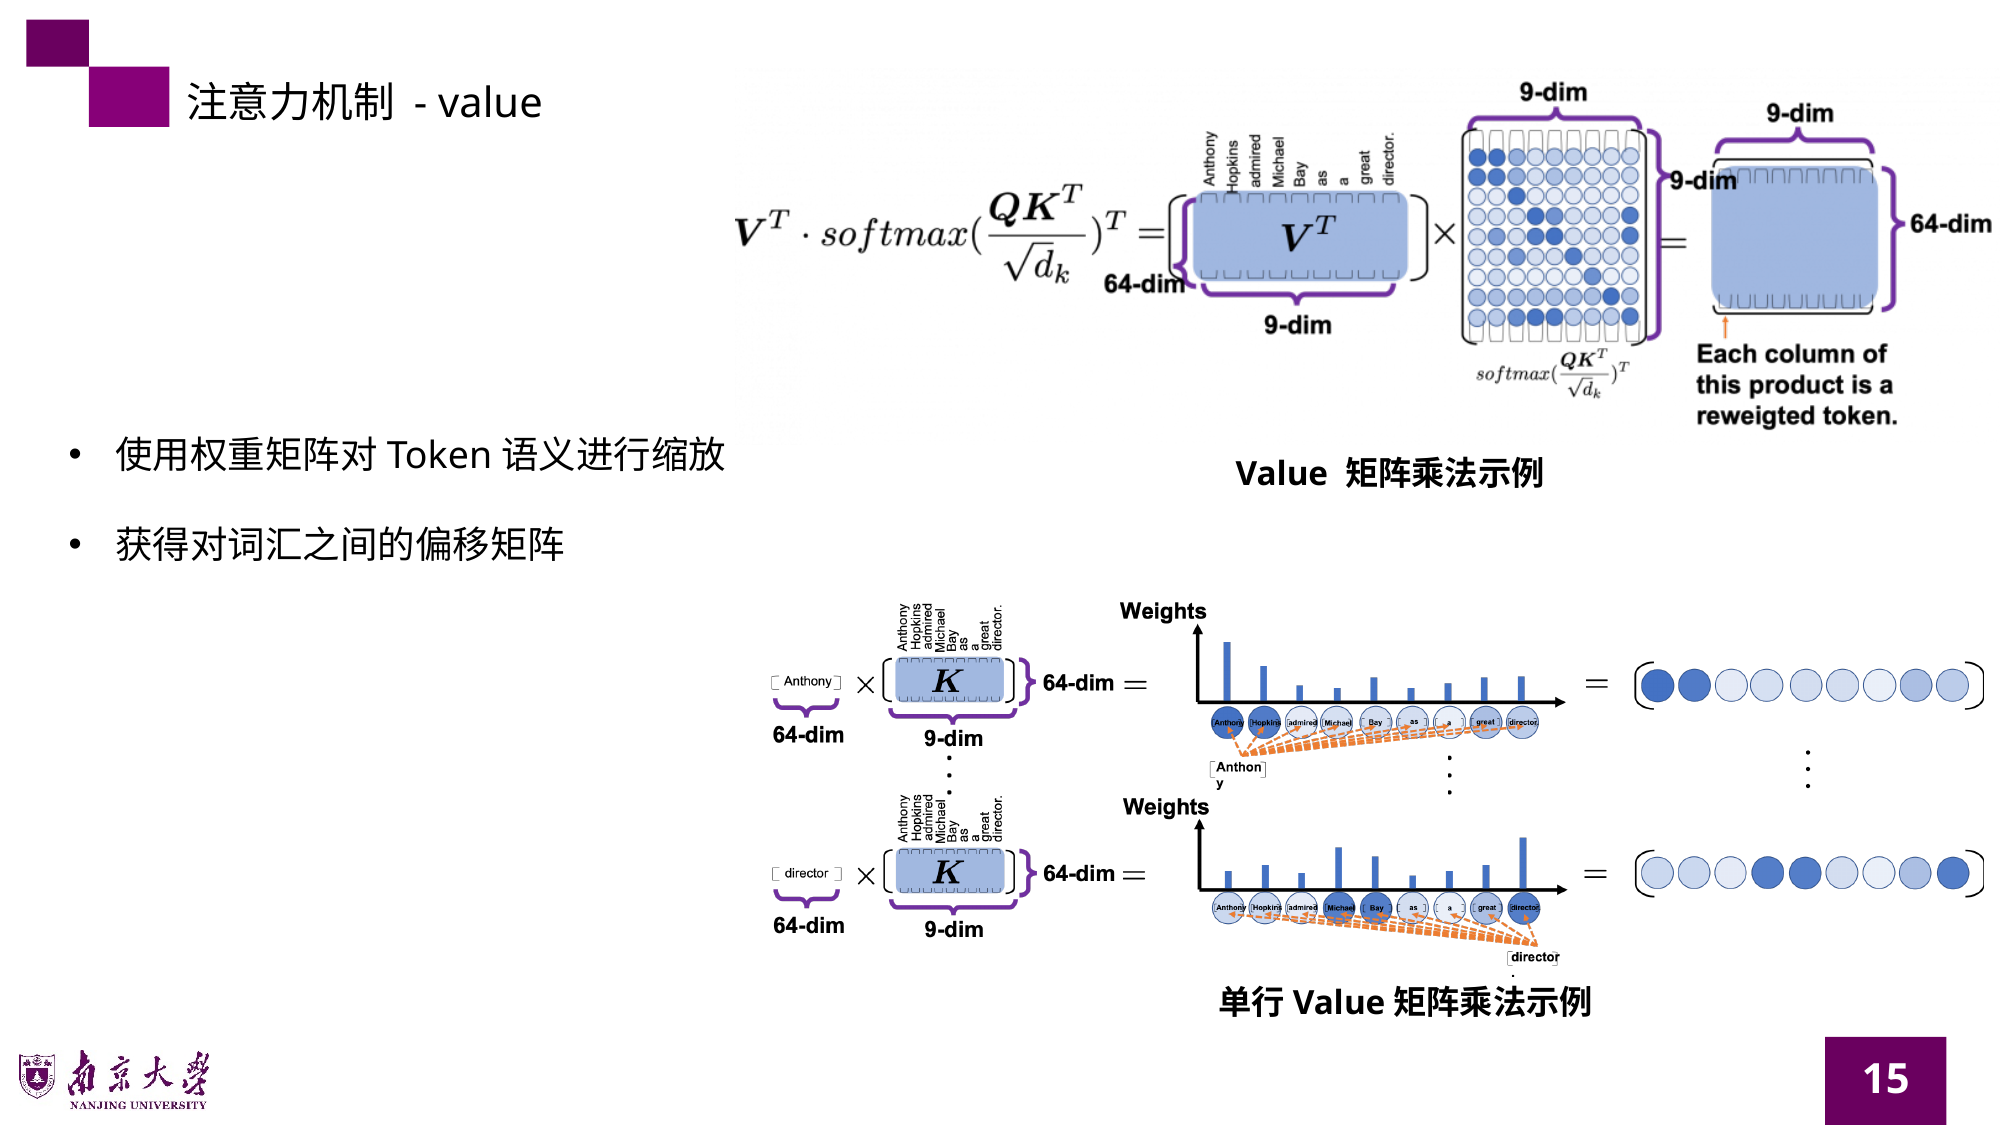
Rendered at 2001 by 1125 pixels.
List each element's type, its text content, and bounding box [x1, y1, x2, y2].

text_box 单行Value矩阵乘法示例 [1090, 987, 1721, 1030]
picture [19, 1050, 209, 1111]
picture [735, 68, 2000, 445]
text_box Value 矩阵乘法示例 [1075, 445, 1706, 500]
title 注意力机制 - value [171, 68, 735, 272]
slide_number 15 [1771, 1050, 2000, 1111]
text_box 使用权重矩阵对Token语义进行缩放 获得对词汇之间的偏移矩阵 [53, 424, 743, 574]
picture [759, 589, 1984, 987]
